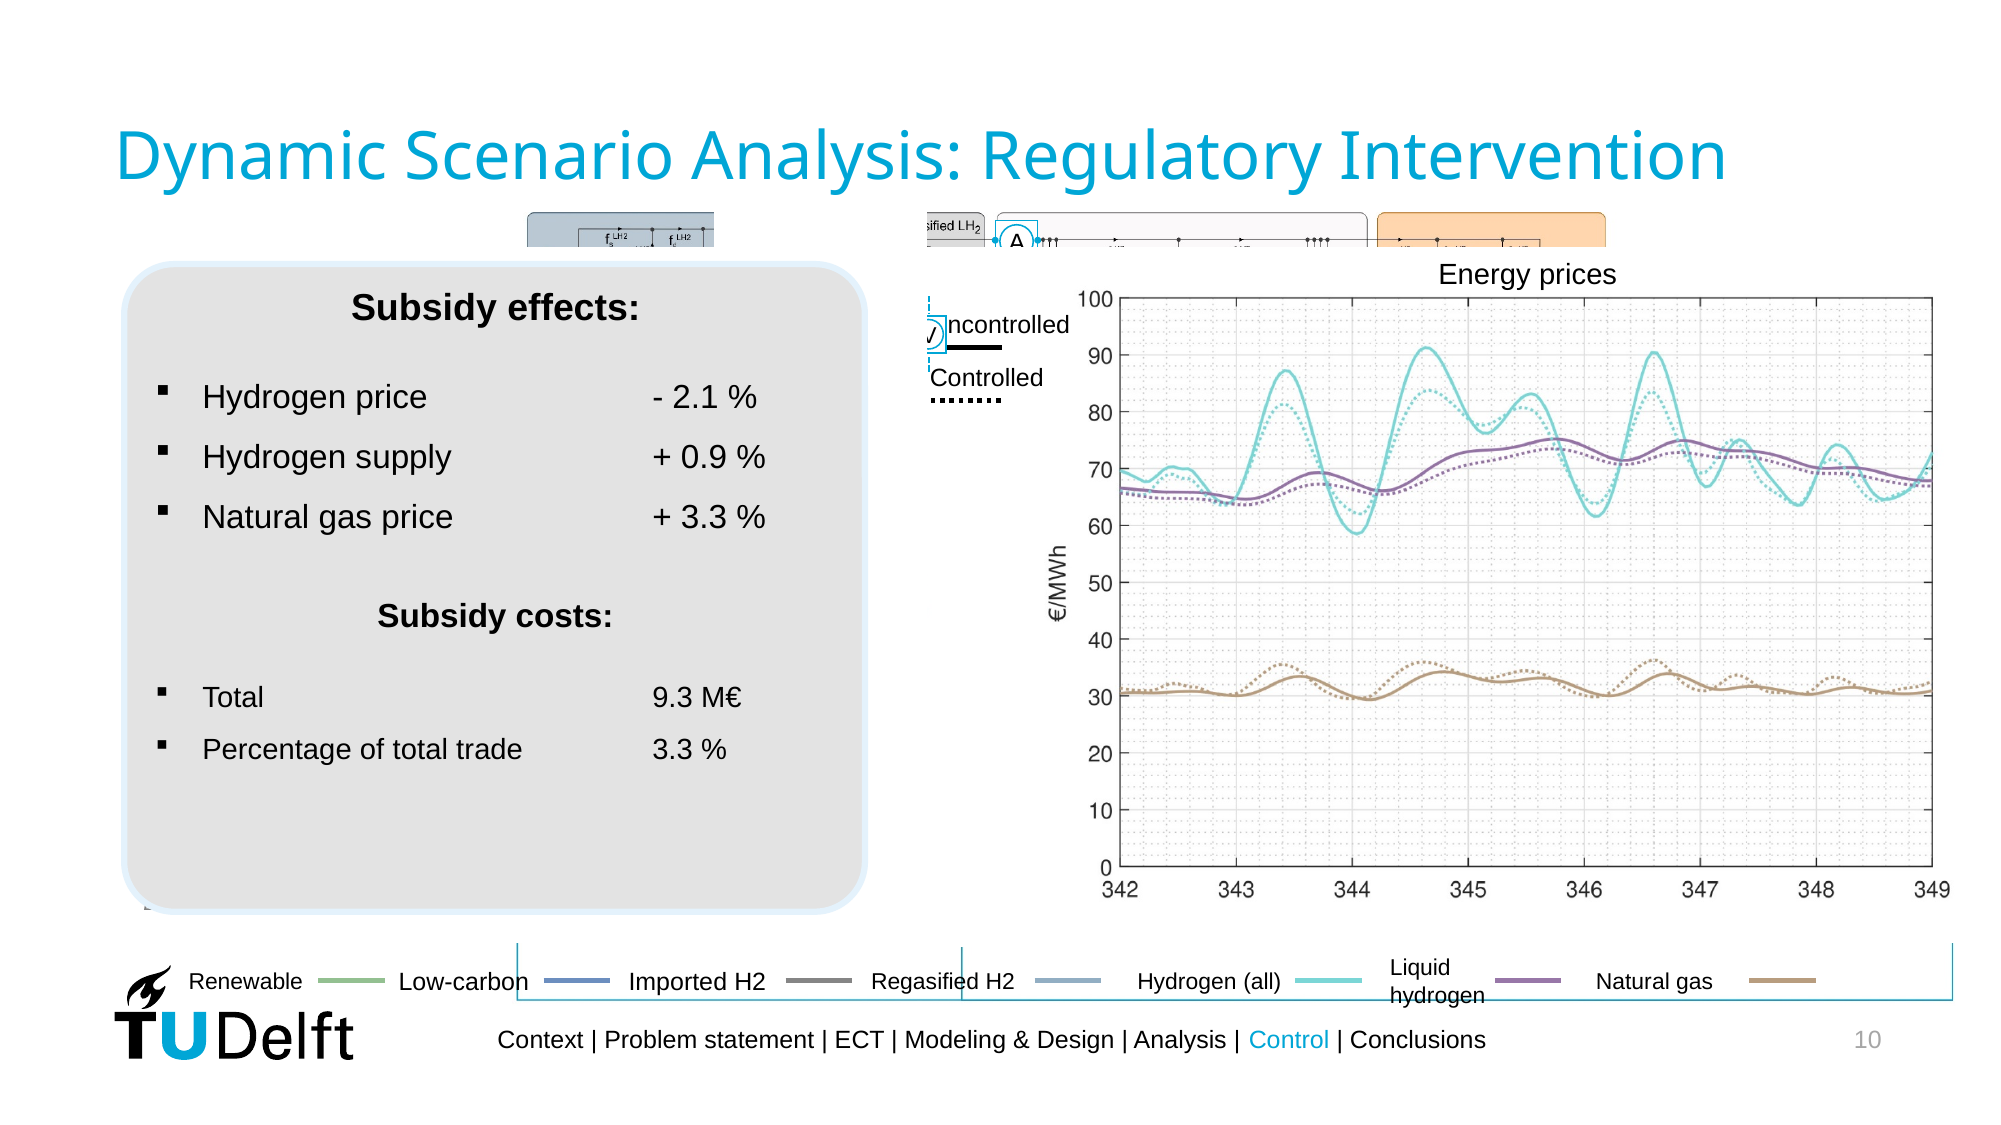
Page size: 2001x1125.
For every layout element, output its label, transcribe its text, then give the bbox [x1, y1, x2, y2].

picture [994, 212, 1959, 247]
picture [994, 944, 1959, 1006]
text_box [0, 201, 994, 961]
title Dynamic Scenario Analysis: Regulatory Intervention [114, 121, 1883, 203]
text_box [184, 945, 1816, 1017]
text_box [994, 247, 2000, 944]
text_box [994, 218, 1041, 247]
slide_number 10 [1851, 1024, 1883, 1054]
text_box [994, 300, 1079, 401]
text_box Context | Problem statement | ECT | Modeling & Design | Analysis | Control | Conclusions [490, 1017, 1510, 1061]
